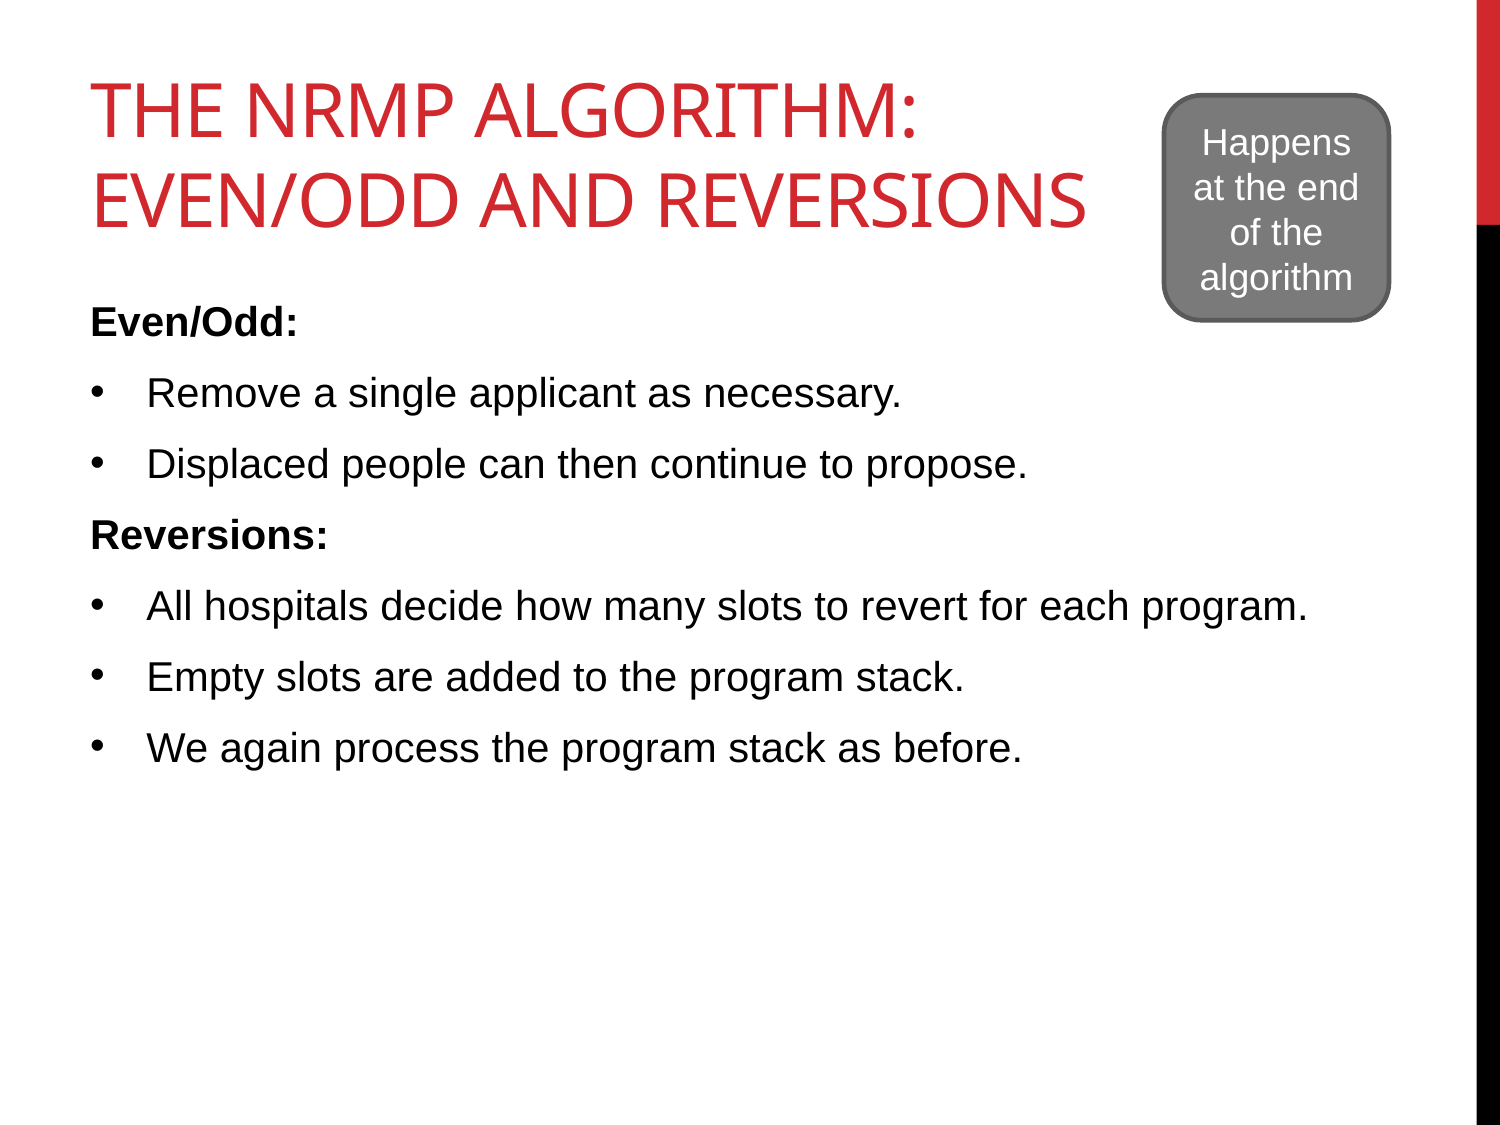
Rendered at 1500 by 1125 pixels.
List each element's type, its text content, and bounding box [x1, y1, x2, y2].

title The NRMP Algorithm: Even/odd and reversions [75, 25, 1164, 250]
text_box Happens at the end of the algorithm [1161, 92, 1392, 323]
list Even/Odd: Remove a single applicant as necessary. Displaced people can then continue to propose. Reversions: All hospitals decide how many slots to revert for each program. Empty slots are added to the program stack. We again process the program stack as before. [75, 287, 1325, 1005]
